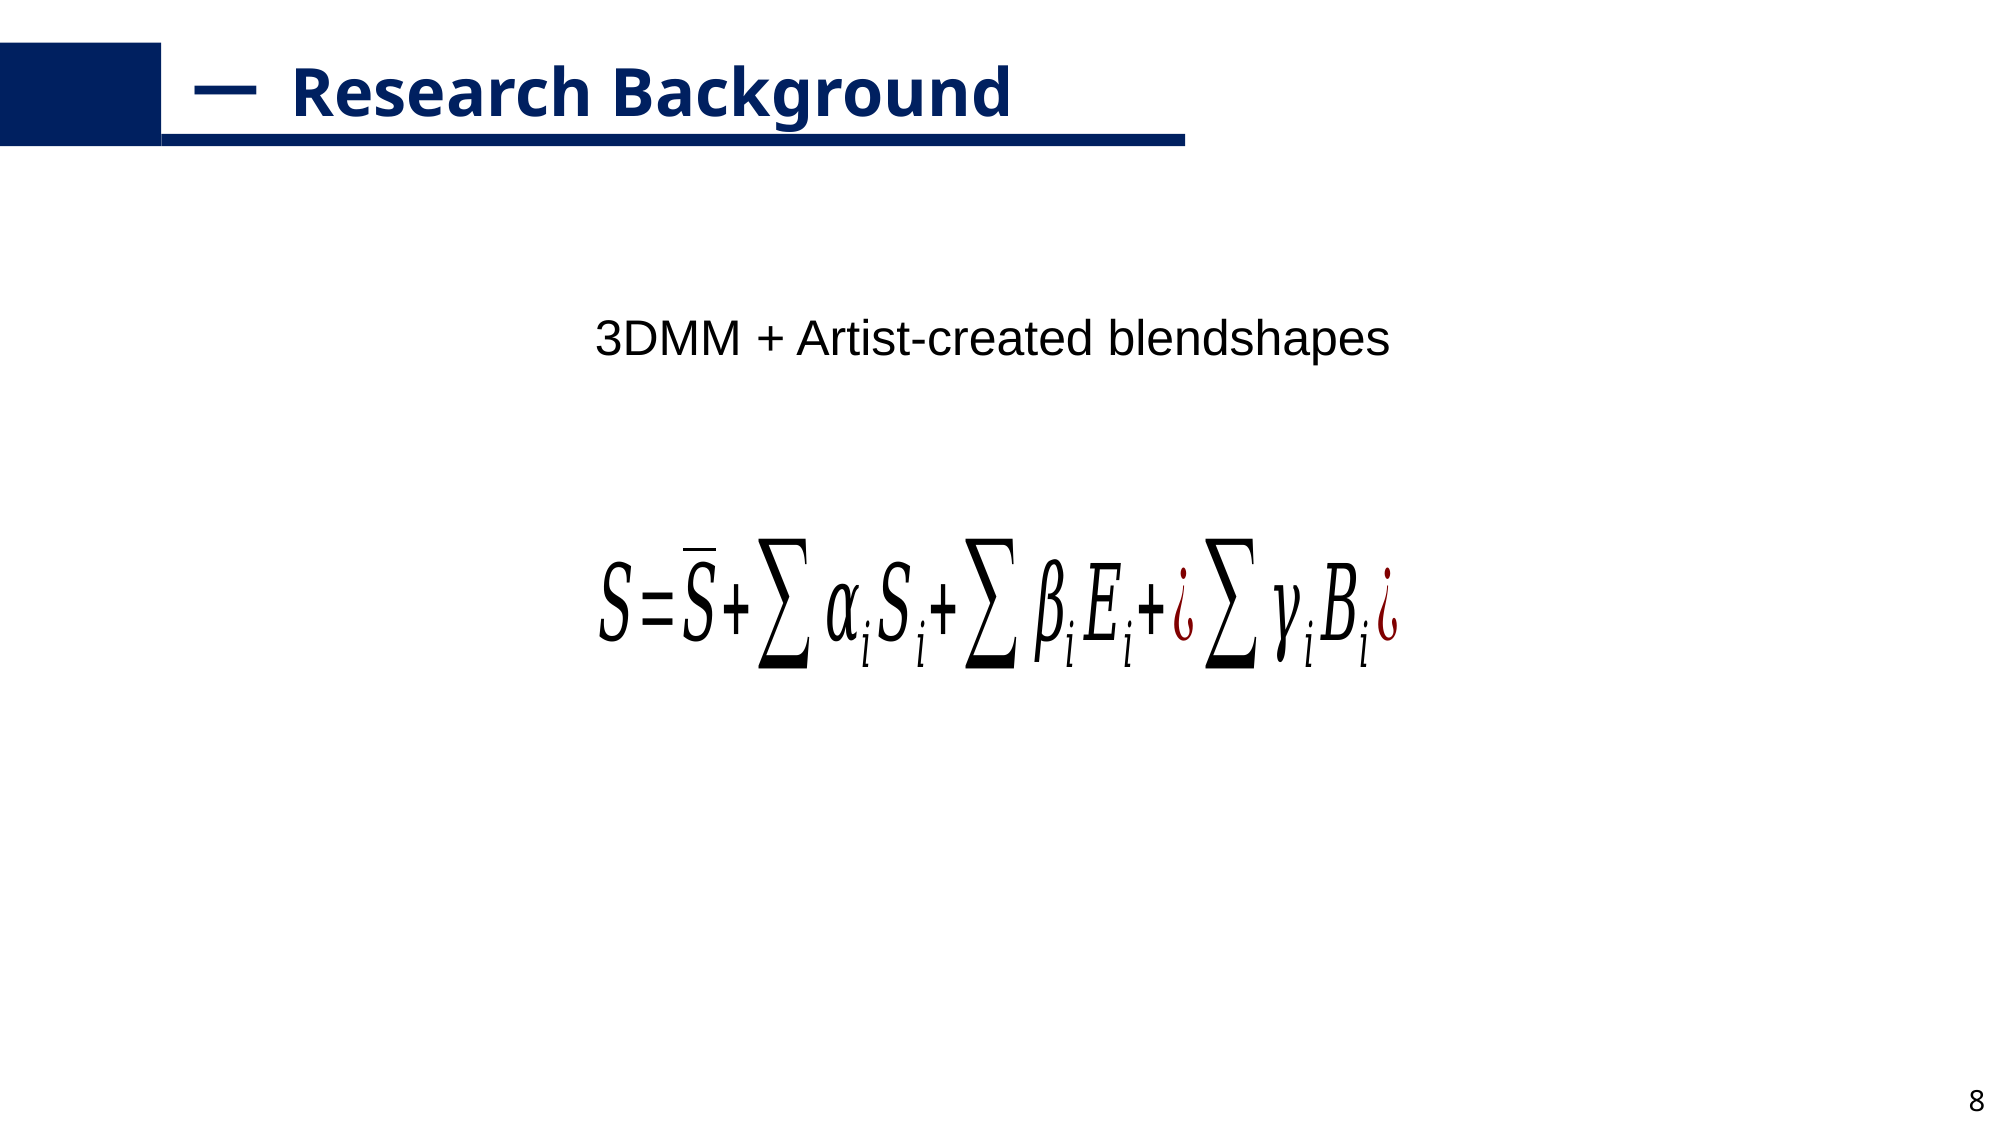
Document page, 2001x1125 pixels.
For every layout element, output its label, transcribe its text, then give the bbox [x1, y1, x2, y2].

text_box 一 Research Background [177, 51, 1097, 139]
text_box 3DMM + Artist-created blendshapes [306, 298, 1694, 373]
